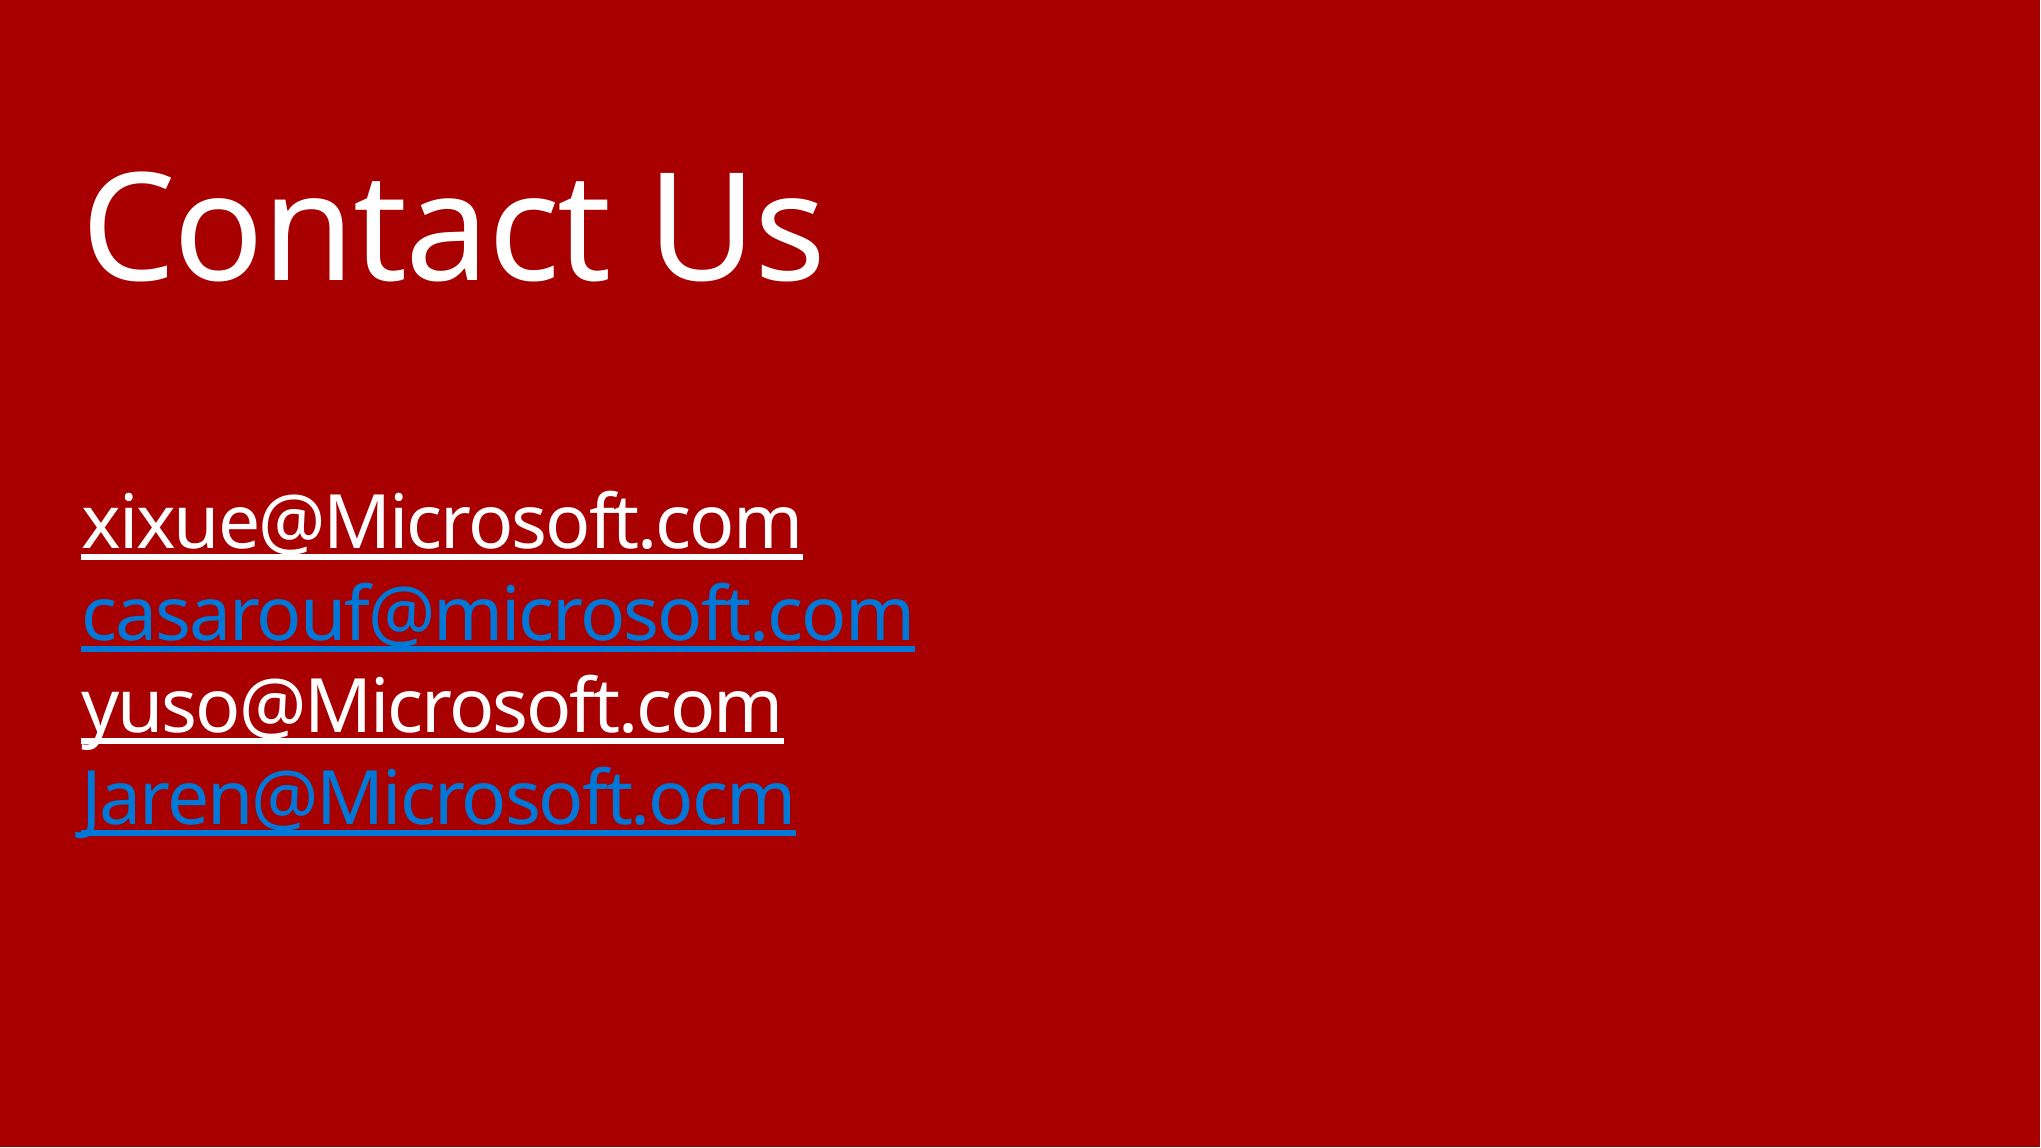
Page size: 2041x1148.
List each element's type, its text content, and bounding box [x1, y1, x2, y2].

title Contact Us xixue@Microsoft.com casarouf@microsoft.com yuso@Microsoft.com Jaren@Microsoft.ocm [57, 136, 1708, 985]
